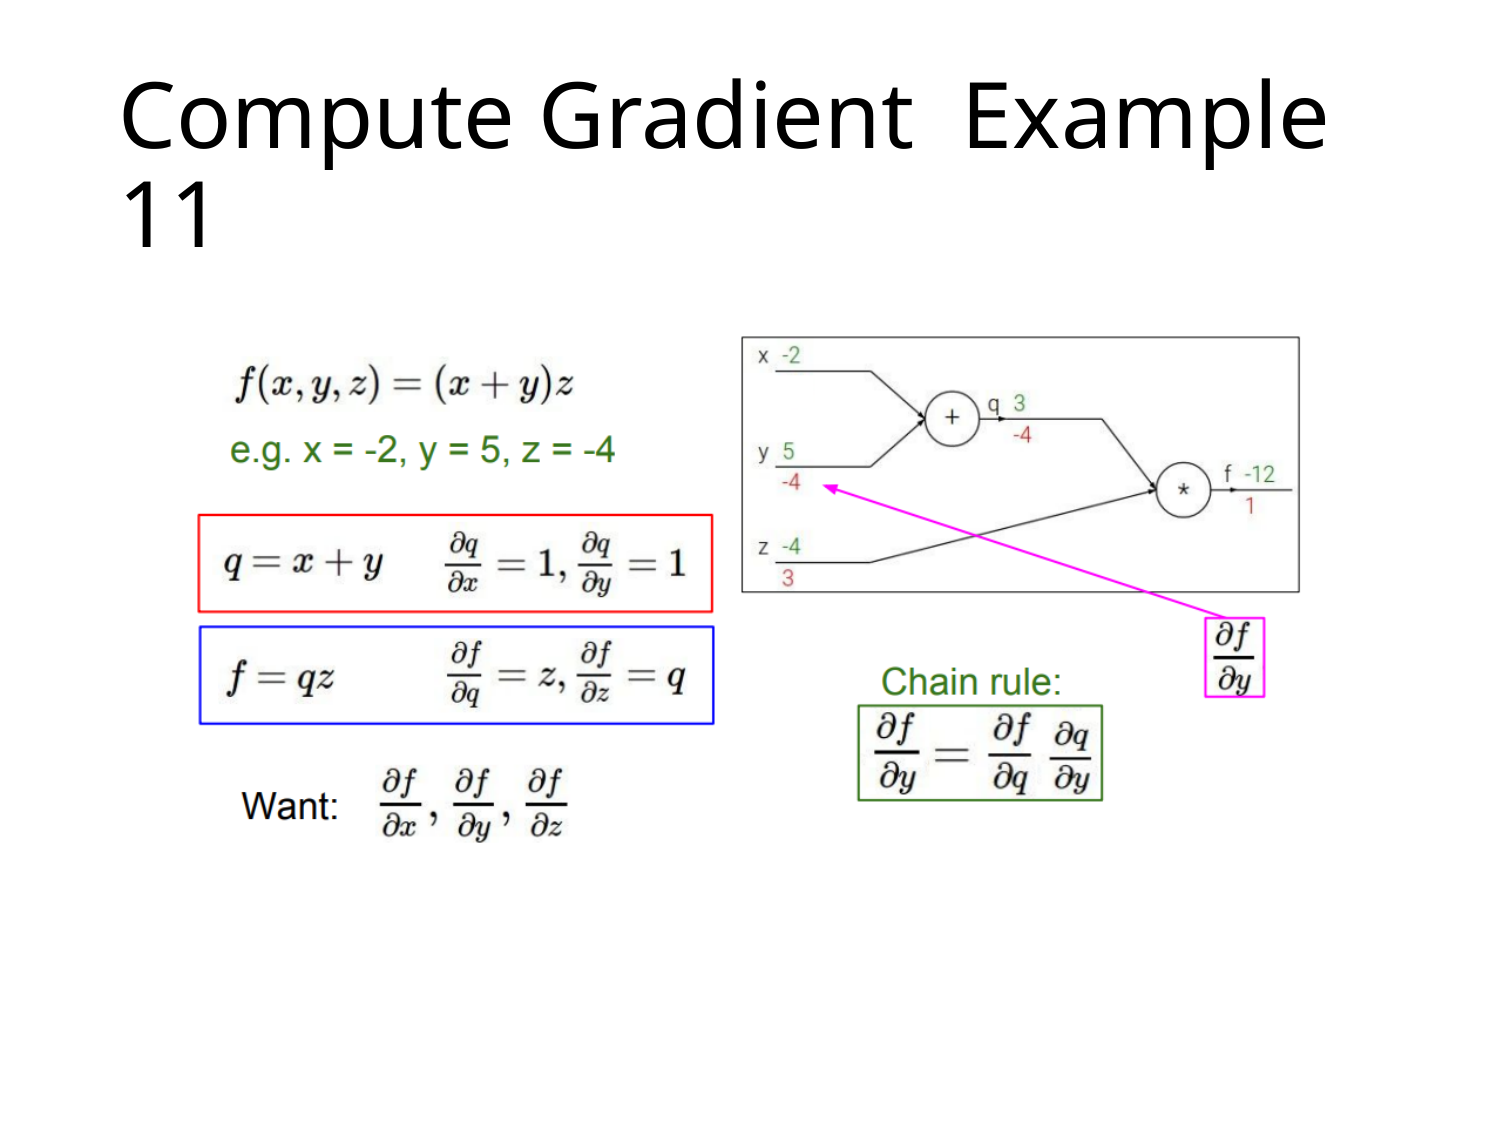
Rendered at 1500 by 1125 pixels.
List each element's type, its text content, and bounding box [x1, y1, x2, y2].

picture [189, 326, 1313, 872]
title Compute Gradient Example 11 [103, 59, 1397, 278]
